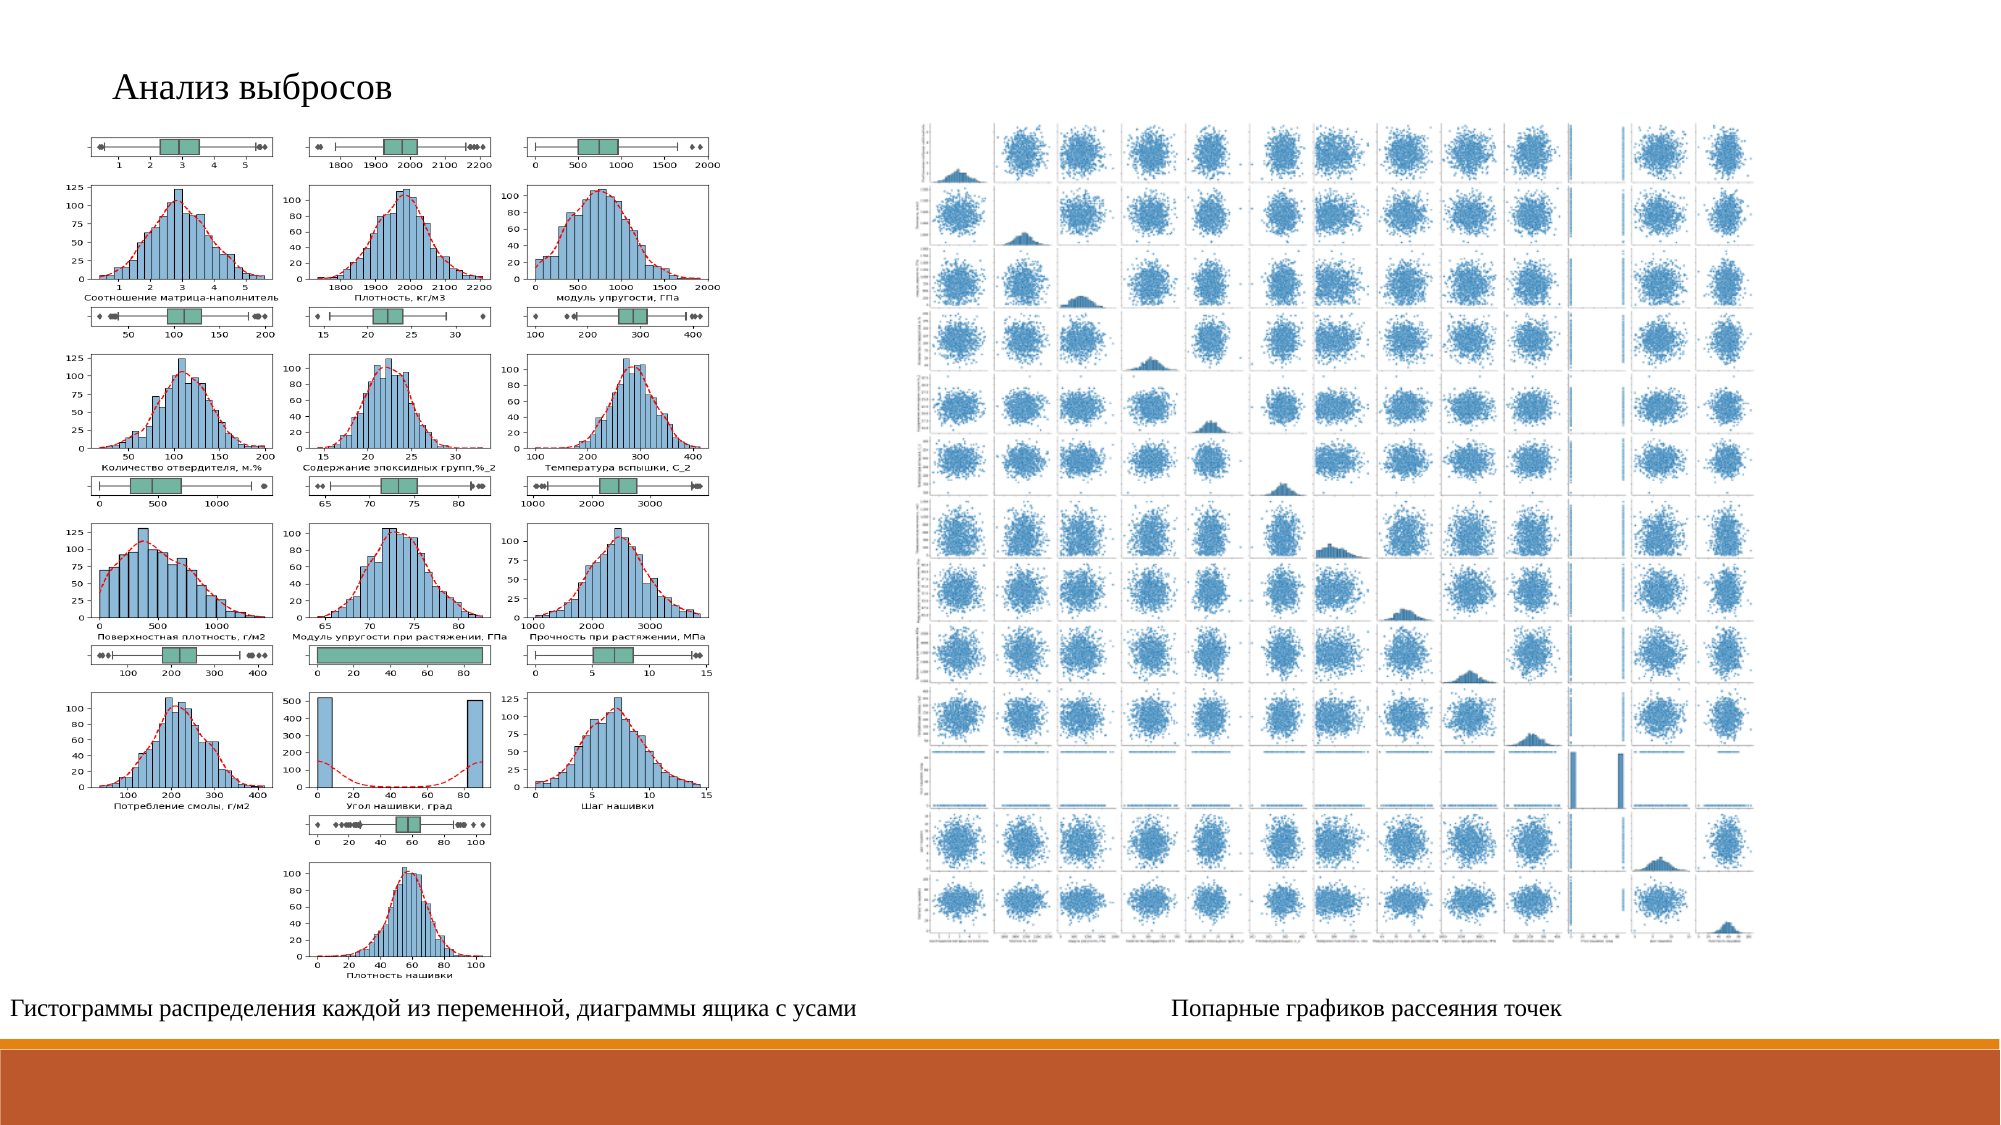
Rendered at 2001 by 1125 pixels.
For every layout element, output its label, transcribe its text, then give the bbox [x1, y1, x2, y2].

text_box Гистограммы распределения каждой из переменной, диаграммы ящика с усами [0, 984, 884, 1030]
picture [57, 131, 728, 986]
text_box Попарные графиков рассеяния точек [1156, 984, 1578, 1030]
picture [908, 114, 1780, 951]
text_box Анализ выбросов [97, 54, 408, 115]
